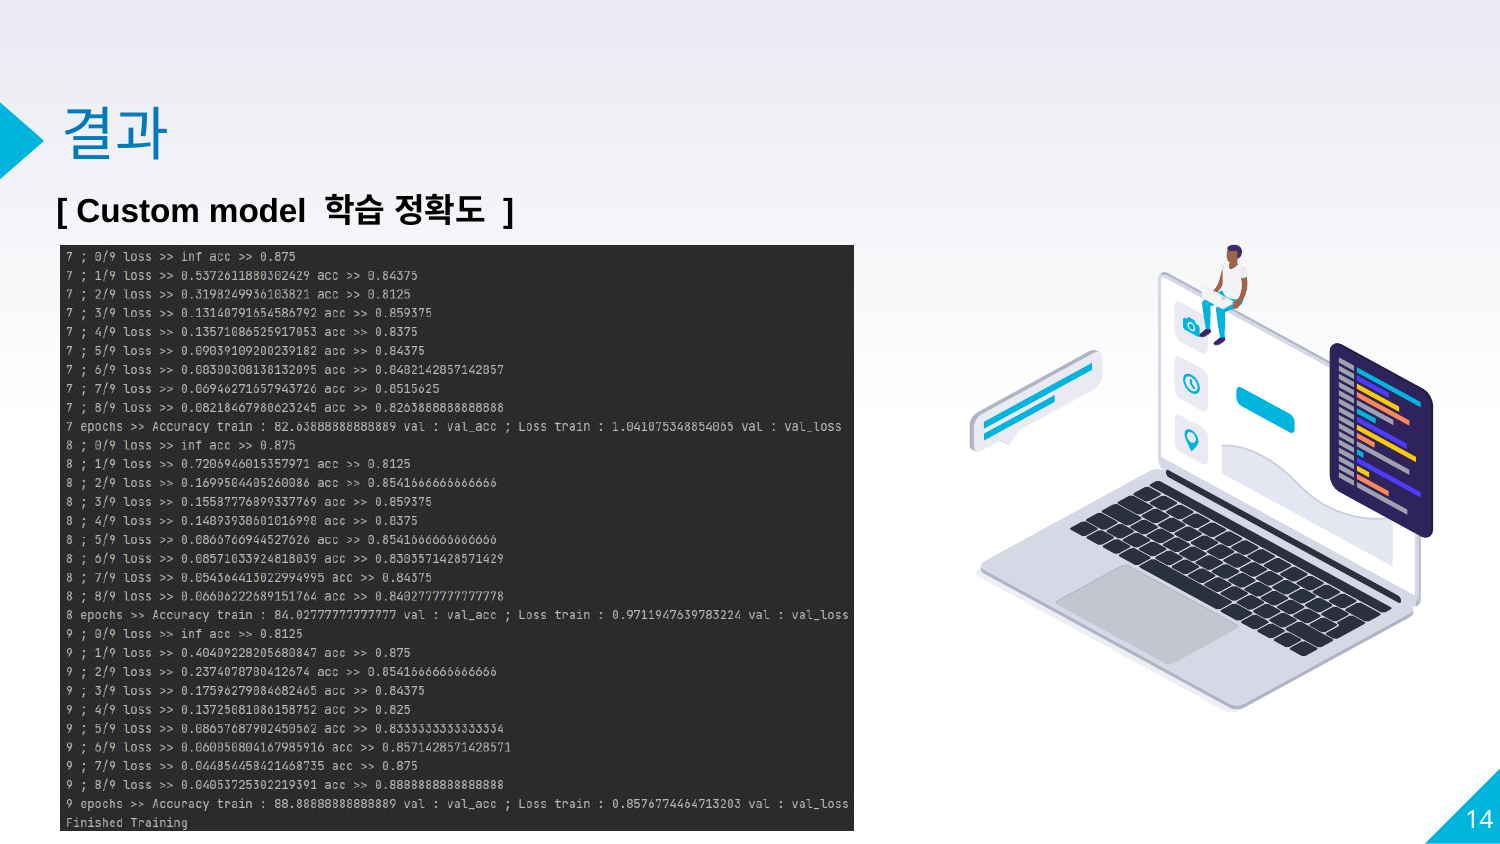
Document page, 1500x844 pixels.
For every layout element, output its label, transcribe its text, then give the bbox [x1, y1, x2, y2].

slide_number 14 [1418, 760, 1494, 838]
text_box 결과 [61, 93, 207, 167]
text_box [969, 244, 1434, 713]
picture [59, 245, 854, 832]
text_box [ Custom model 학습 정확도 ] [41, 182, 557, 237]
